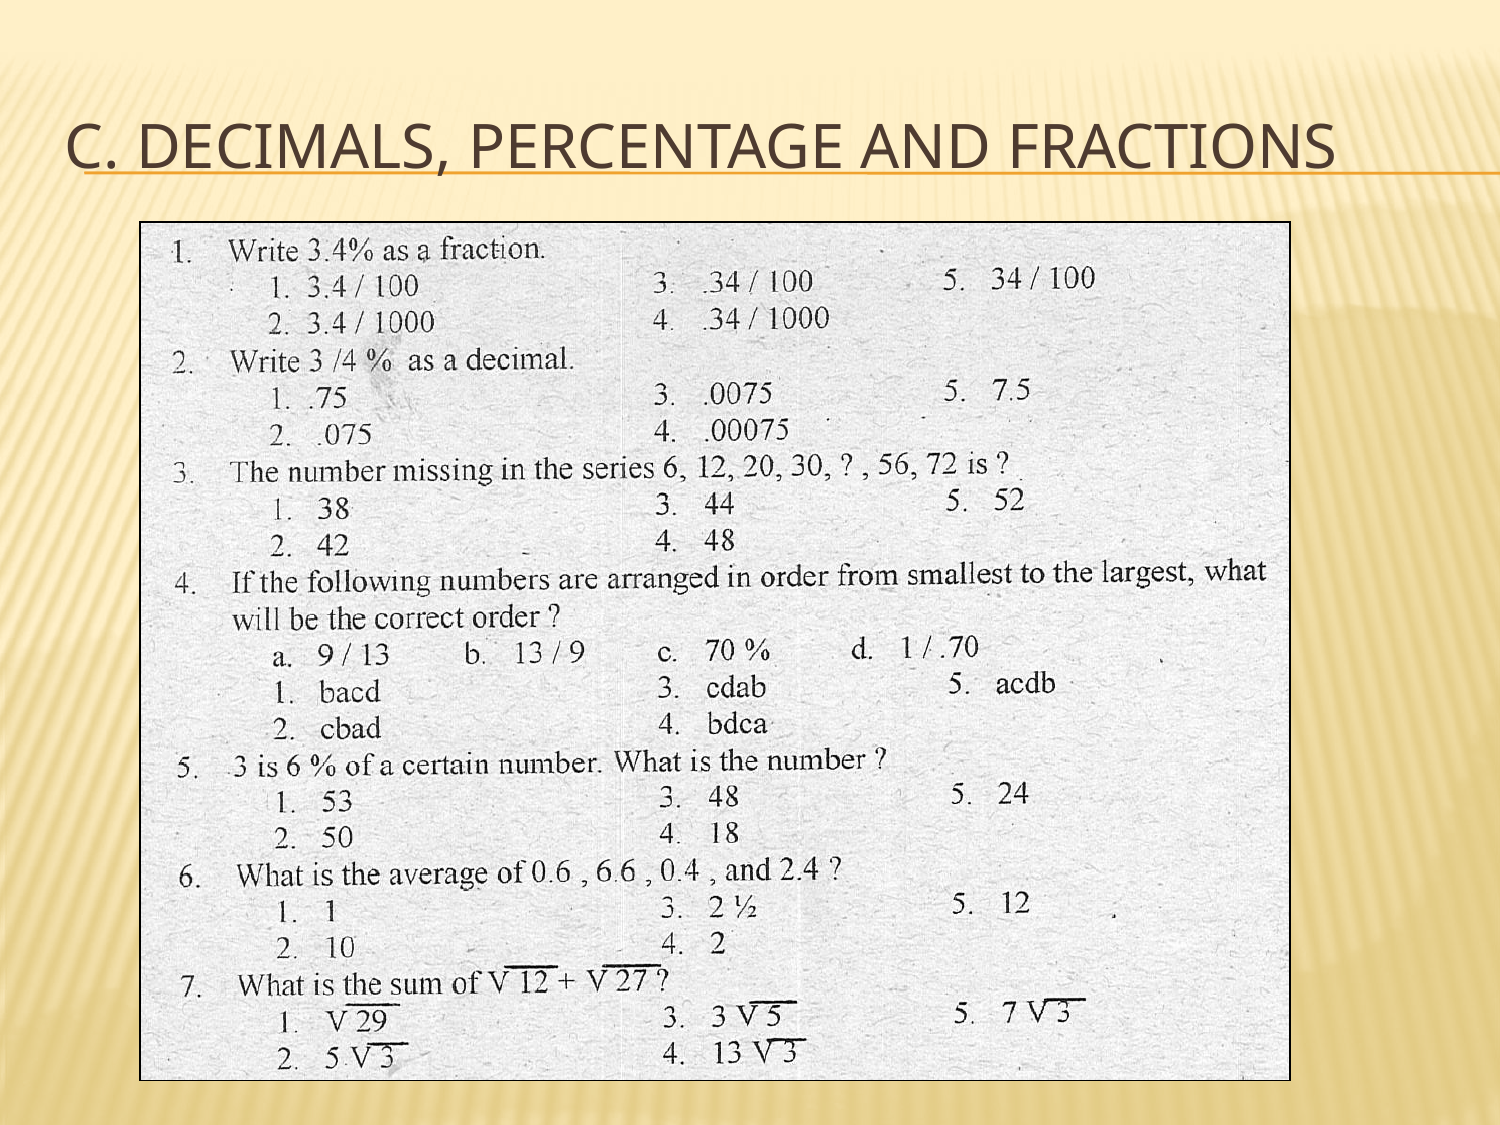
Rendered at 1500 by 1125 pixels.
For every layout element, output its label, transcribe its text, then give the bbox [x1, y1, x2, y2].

title C. Decimals, Percentage and Fractions [50, 75, 1475, 213]
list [140, 222, 1290, 1081]
